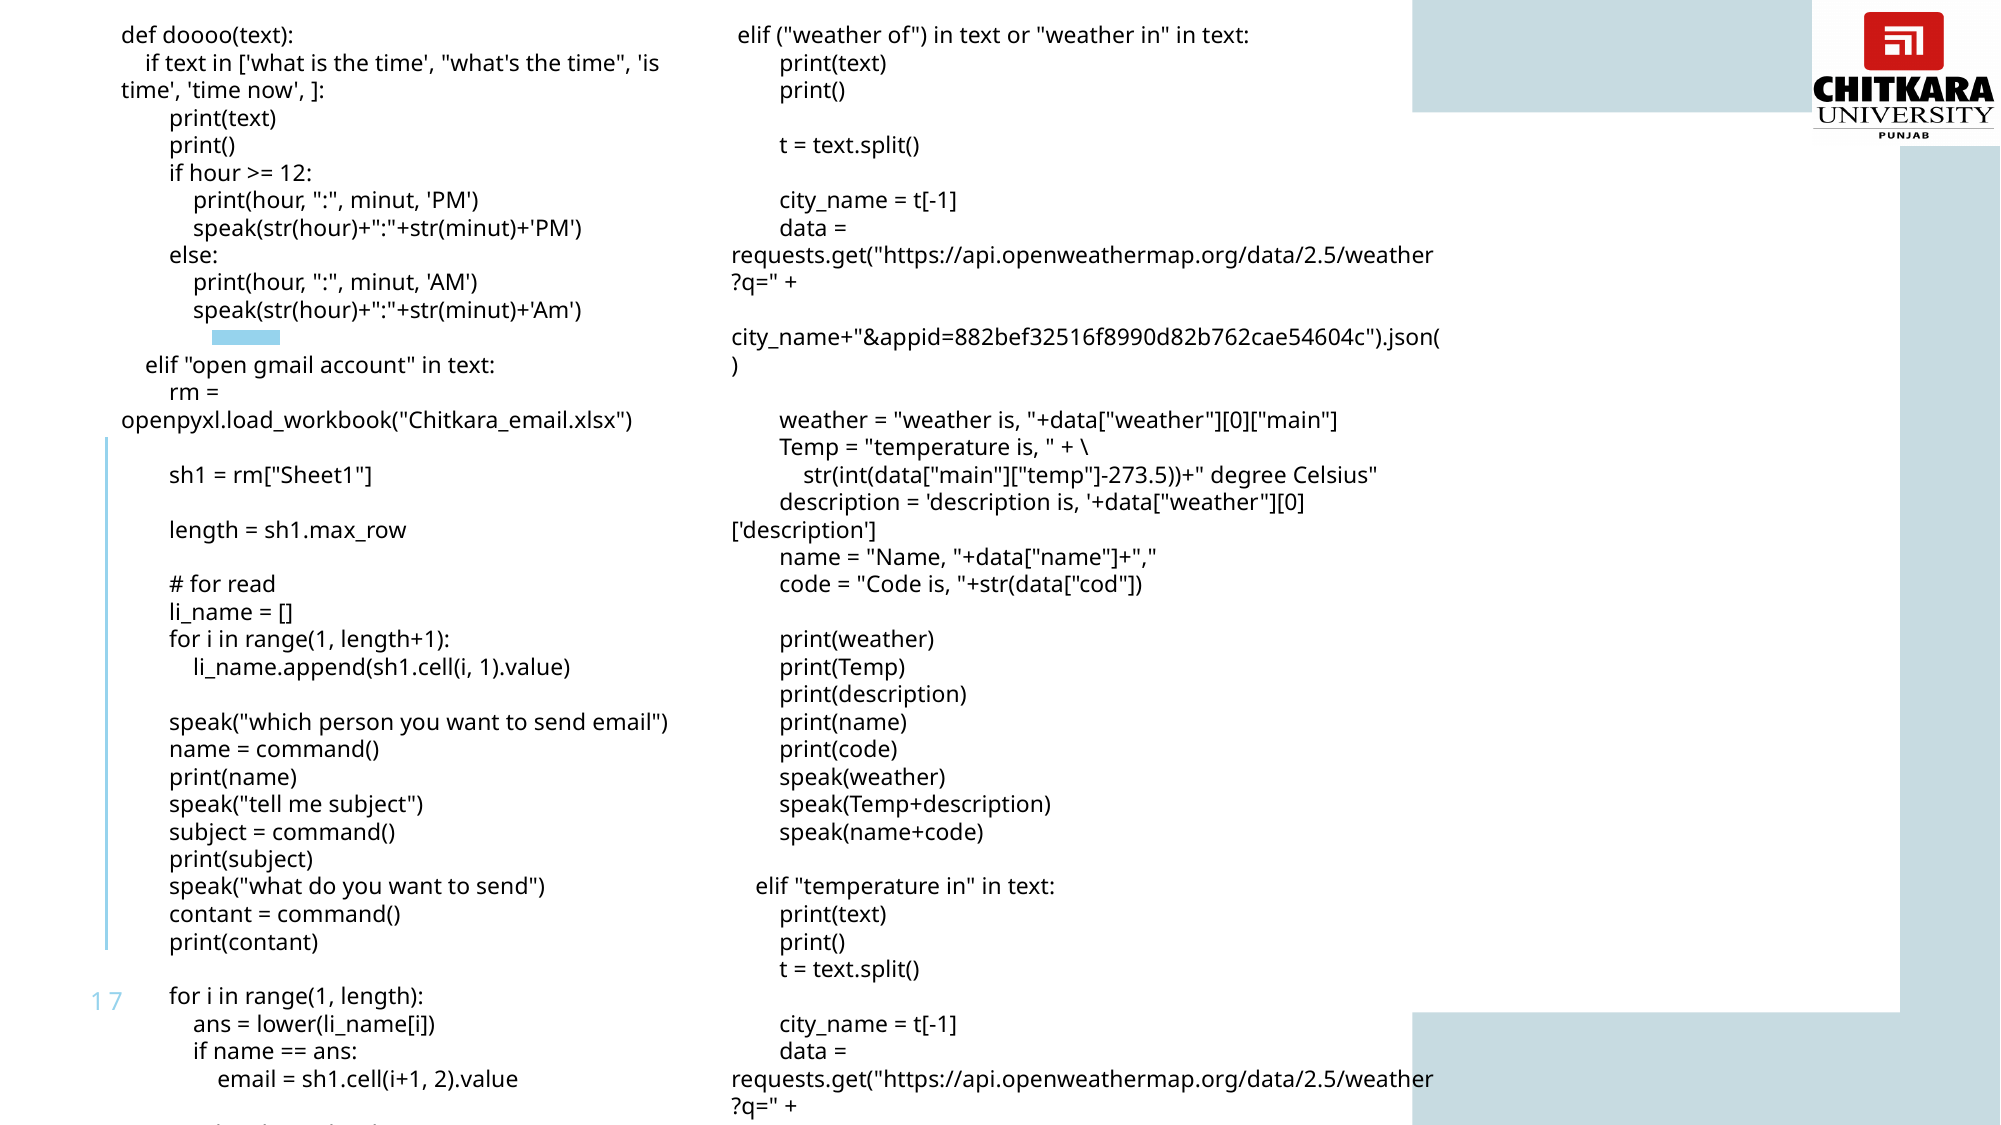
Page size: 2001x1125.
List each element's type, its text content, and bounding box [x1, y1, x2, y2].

text_box def doooo(text): if text in ['what is the time', "what's the time", 'is time', 'time now', ]: print(text) print() if hour >= 12: print(hour, ":", minut, 'PM') speak(str(hour)+":"+str(minut)+'PM') else: print(hour, ":", minut, 'AM') speak(str(hour)+":"+str(minut)+'Am') elif "open gmail account" in text: rm = openpyxl.load_workbook("Chitkara_email.xlsx") sh1 = rm["Sheet1"] length = sh1.max_row # for read li_name = [] for i in range(1, length+1): li_name.append(sh1.cell(i, 1).value) speak("which person you want to send email") name = command() print(name) speak("tell me subject") subject = command() print(subject) speak("what do you want to send") contant = command() print(contant) for i in range(1, length): ans = lower(li_name[i]) if name == ans: email = sh1.cell(i+1, 2).value sendmail(email, subject, contant, name) [106, 13, 716, 1125]
picture [1812, 0, 2000, 146]
text_box elif ("weather of") in text or "weather in" in text: print(text) print() t = text.split() city_name = t[-1] data = requests.get("https://api.openweathermap.org/data/2.5/weather?q=" + city_name+"&appid=882bef32516f8990d82b762cae54604c").json() weather = "weather is, "+data["weather"][0]["main"] Temp = "temperature is, " + \ str(int(data["main"]["temp"]-273.5))+" degree Celsius" description = 'description is, '+data["weather"][0]['description'] name = "Name, "+data["name"]+"," code = "Code is, "+str(data["cod"]) print(weather) print(Temp) print(description) print(name) print(code) speak(weather) speak(Temp+description) speak(name+code) elif "temperature in" in text: print(text) print() t = text.split() city_name = t[-1] data = requests.get("https://api.openweathermap.org/data/2.5/weather?q=" + city_name+"&appid=882bef32516f8990d82b762cae54604c").json() Temp = "The temperature is, " + \ str(int(data["main"]["temp"]-272))+" degree Celsius," name = "in, "+data["name"] [716, 13, 1457, 1125]
slide_number 17 [68, 987, 106, 1018]
